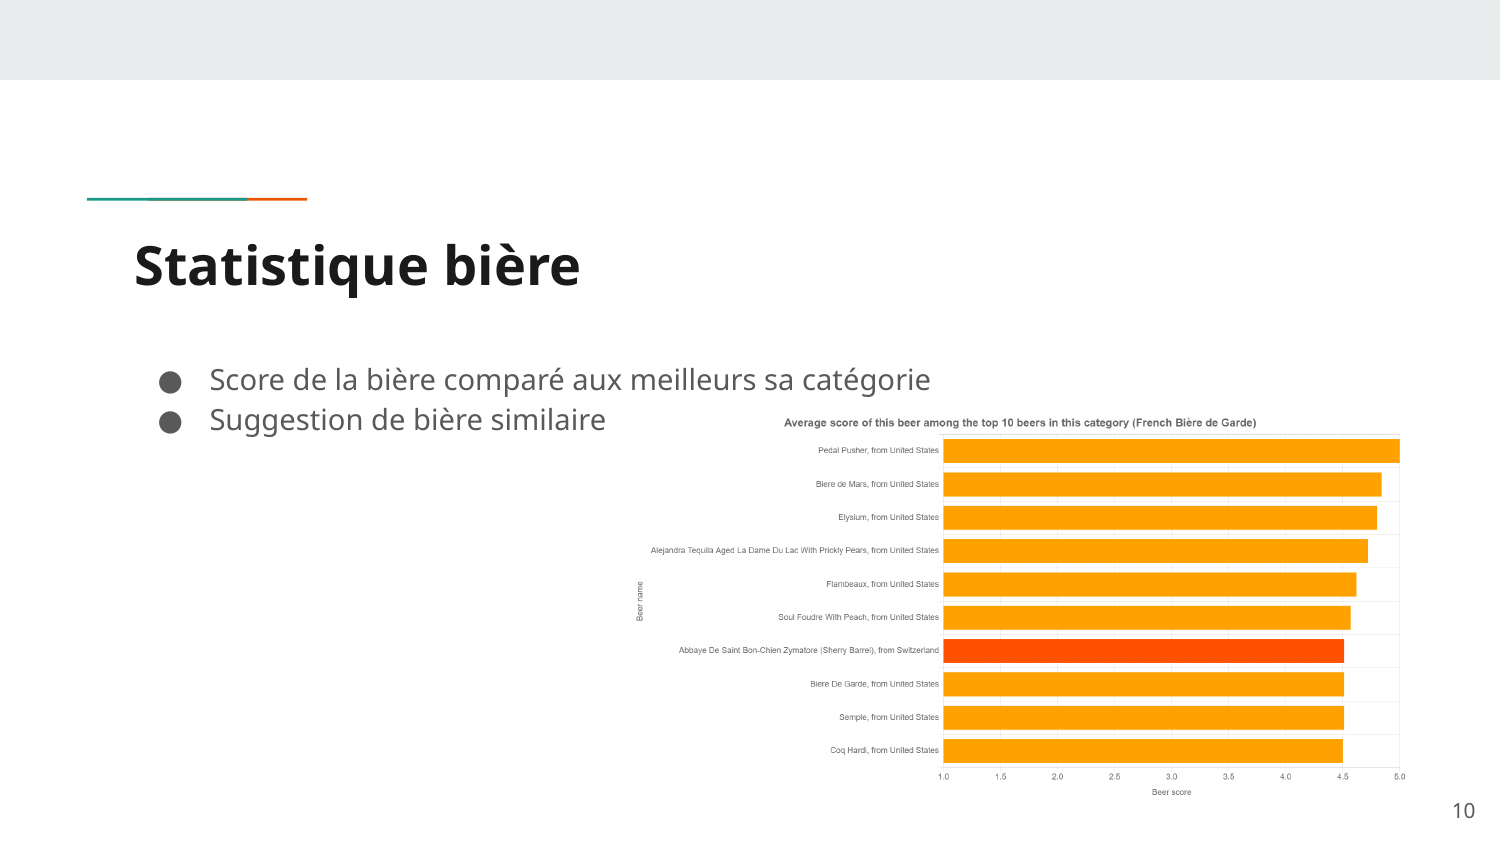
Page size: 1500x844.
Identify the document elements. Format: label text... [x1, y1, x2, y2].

list Score de la bière comparé aux meilleurs sa catégorie Suggestion de bière similaire [119, 341, 1381, 712]
title Statistique bière [119, 216, 1381, 305]
picture [626, 413, 1413, 801]
slide_number ‹#› [1400, 779, 1491, 844]
